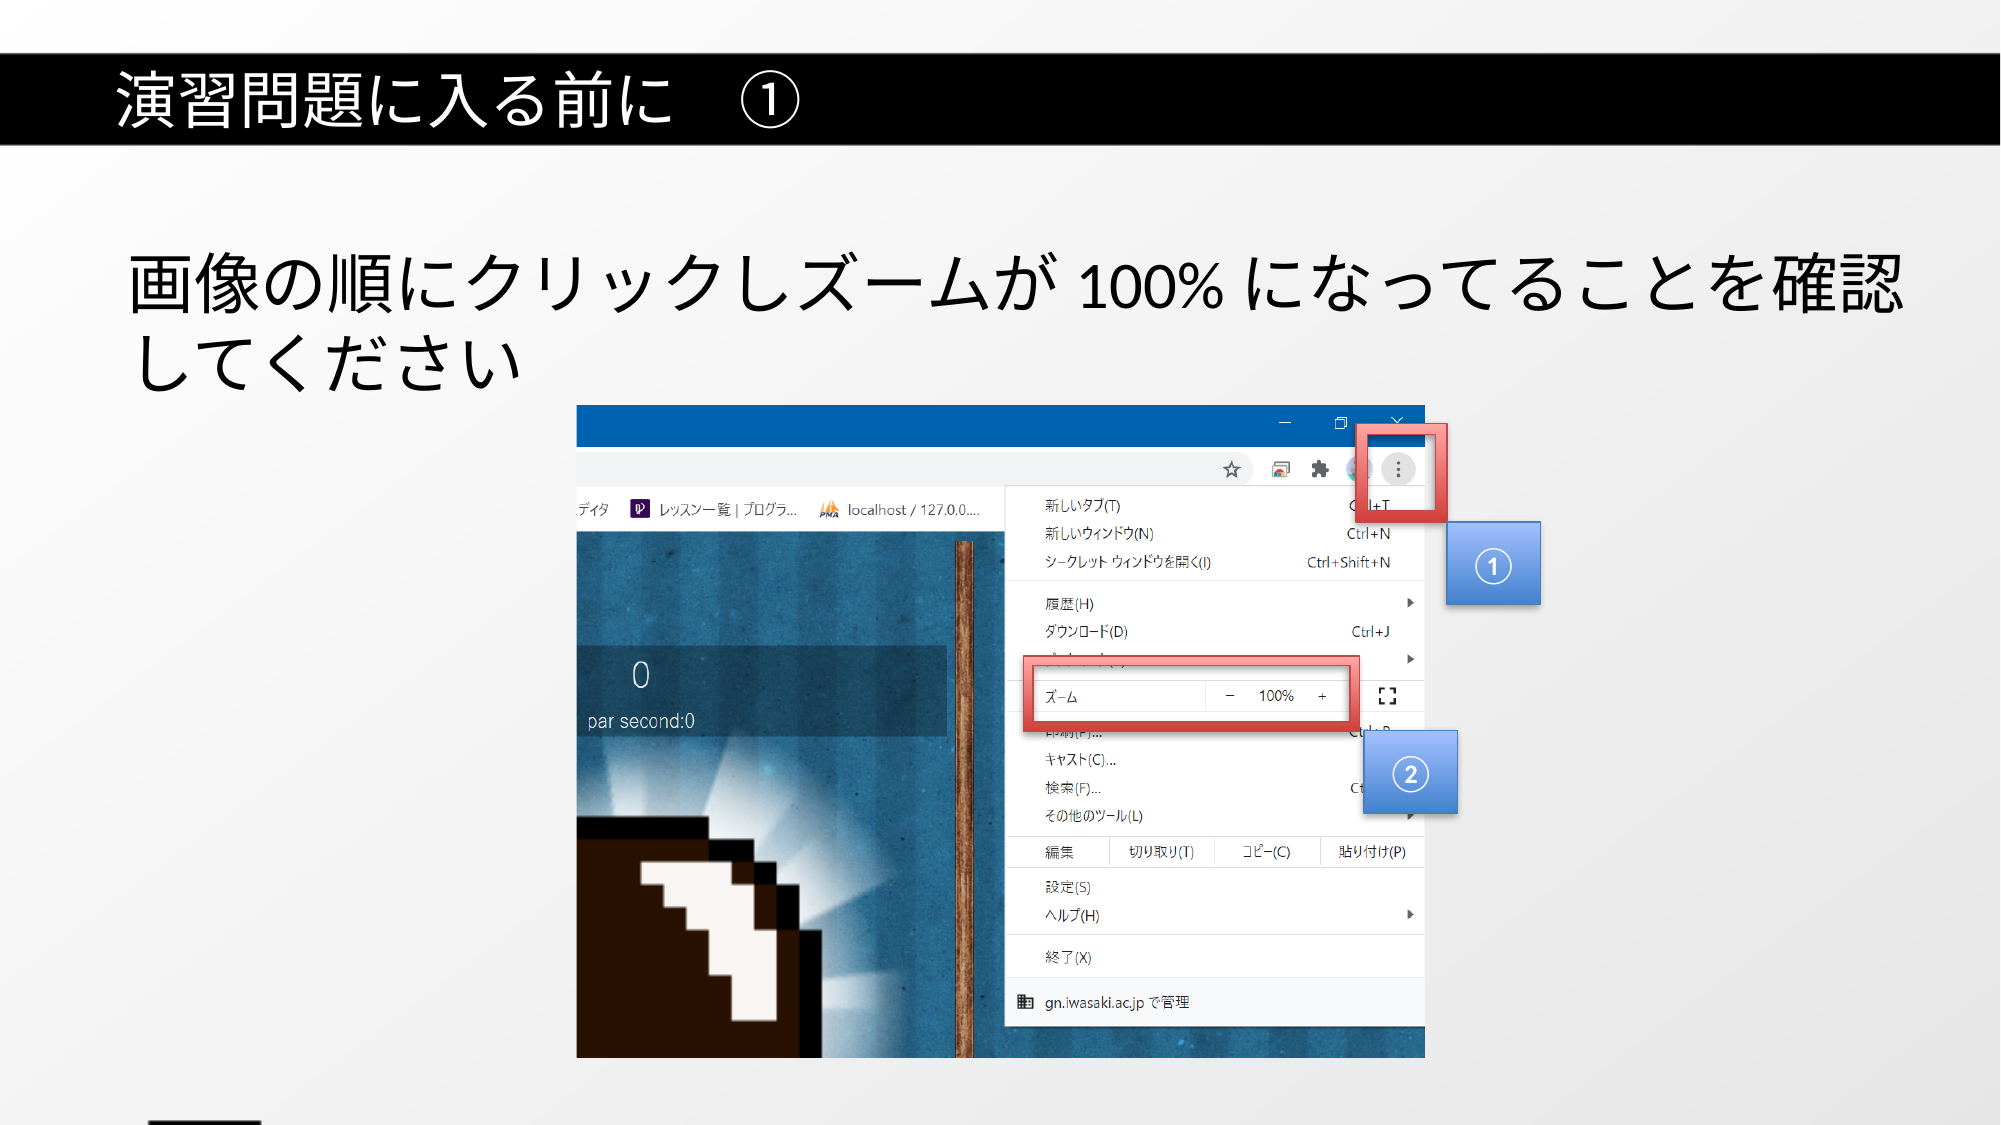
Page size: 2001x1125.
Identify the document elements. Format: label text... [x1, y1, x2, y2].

text_box ① [1446, 521, 1541, 605]
text_box [1429, 423, 1448, 523]
title 演習問題に入る前に ① [99, 48, 1224, 152]
list 画像の順にクリックしズームが100%になってることを確認してください [99, 227, 1922, 923]
picture [0, 0, 2001, 1125]
text_box ② [1429, 730, 1458, 814]
